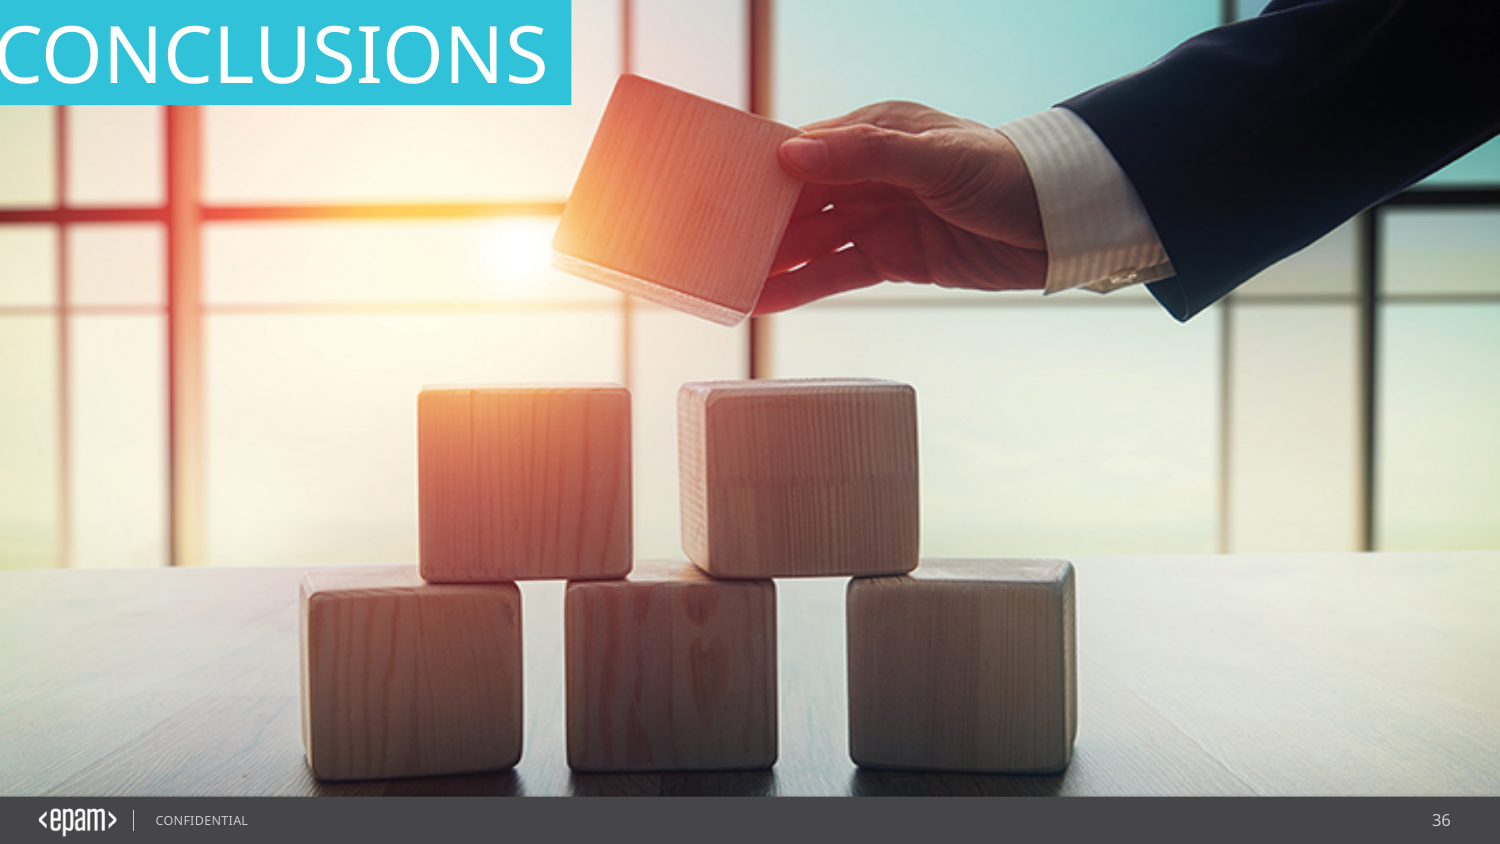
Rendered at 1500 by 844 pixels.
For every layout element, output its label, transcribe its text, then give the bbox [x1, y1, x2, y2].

picture [0, 0, 1500, 796]
text_box Conclusions [0, 0, 572, 106]
picture [38, 808, 117, 837]
